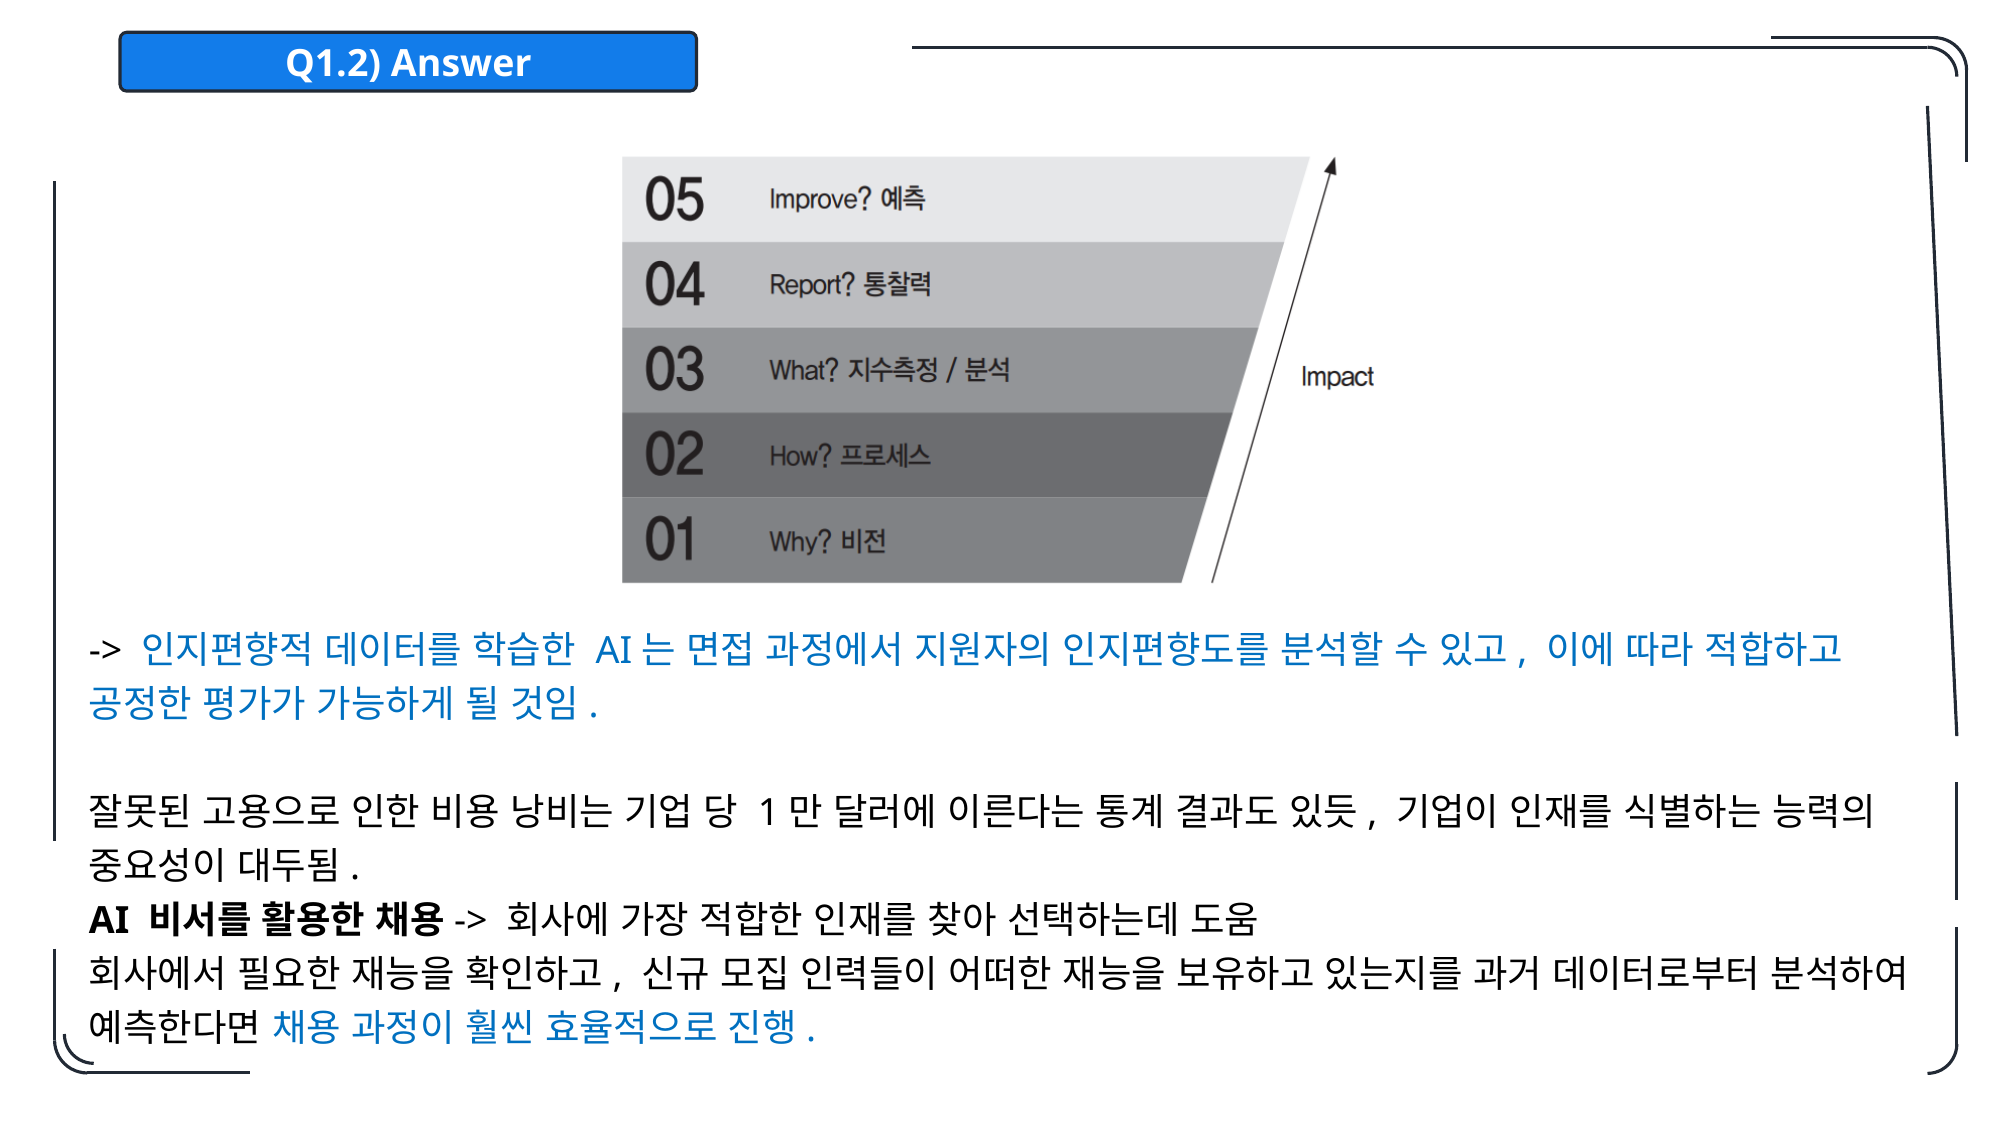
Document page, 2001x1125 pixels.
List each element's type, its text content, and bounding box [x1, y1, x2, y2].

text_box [54, 37, 1967, 1074]
picture [602, 141, 1398, 613]
text_box Q1.2) Answer [120, 32, 697, 37]
